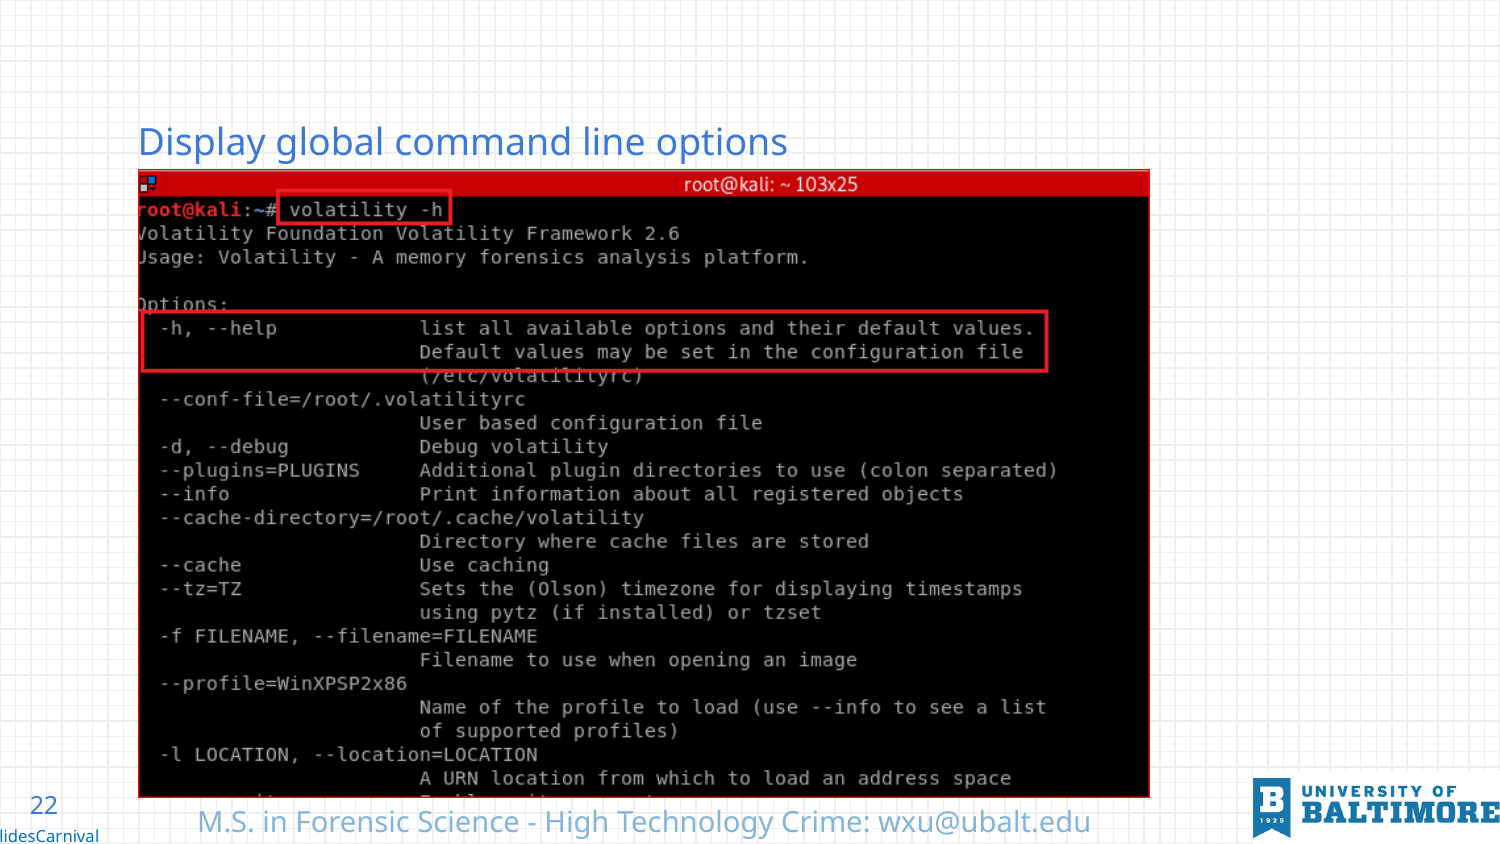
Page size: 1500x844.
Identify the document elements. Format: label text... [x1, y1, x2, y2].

slide_number 22 [14, 774, 105, 840]
picture [1253, 771, 1500, 844]
title Display global command line options [122, 36, 1237, 178]
picture [138, 168, 1150, 798]
